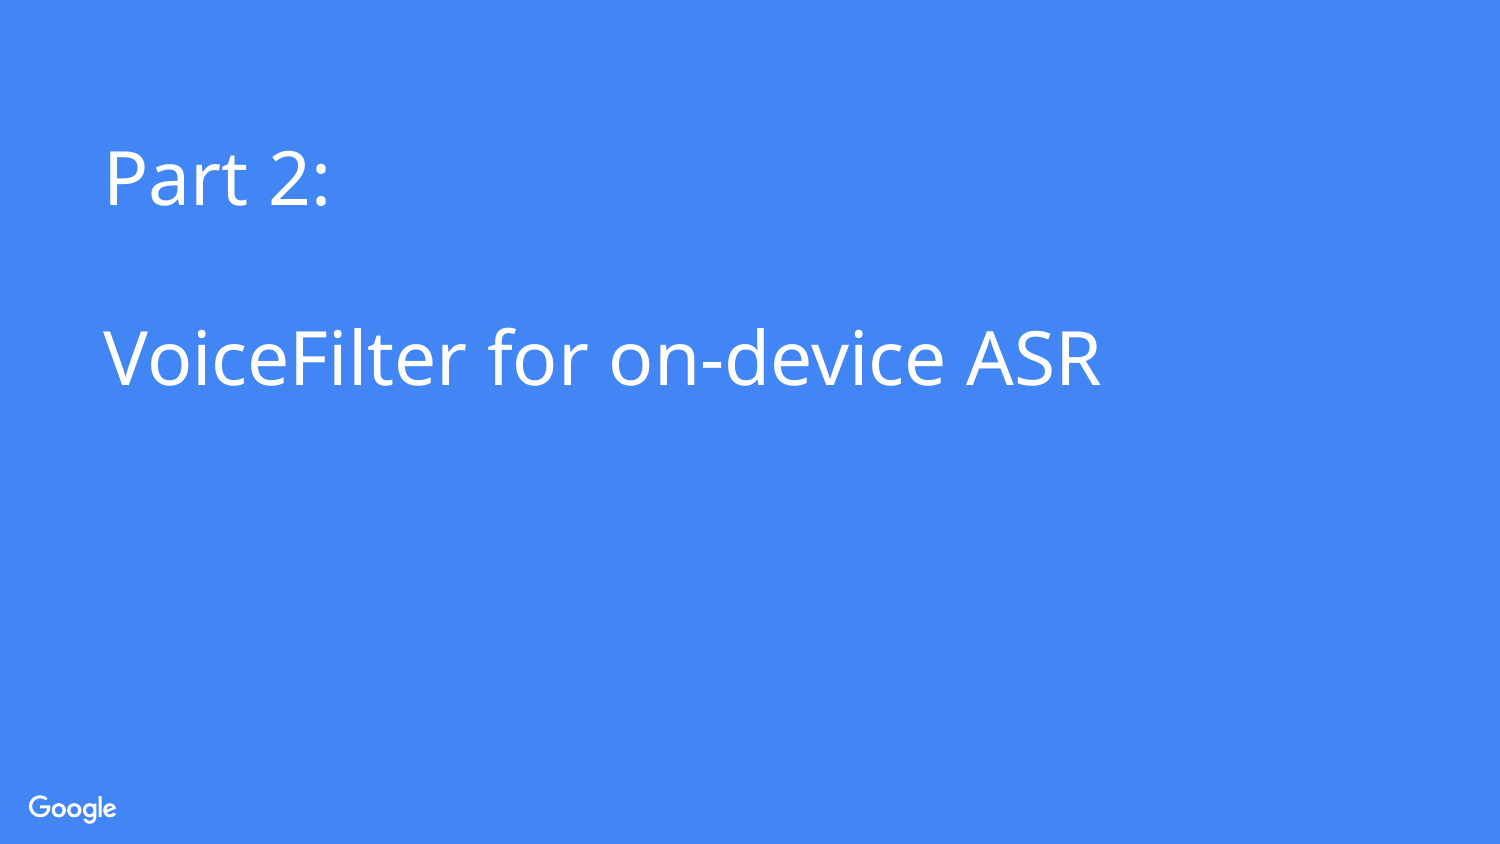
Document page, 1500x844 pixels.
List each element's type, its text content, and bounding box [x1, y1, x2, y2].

title Part 2: VoiceFilter for on-device ASR [88, 115, 1407, 714]
